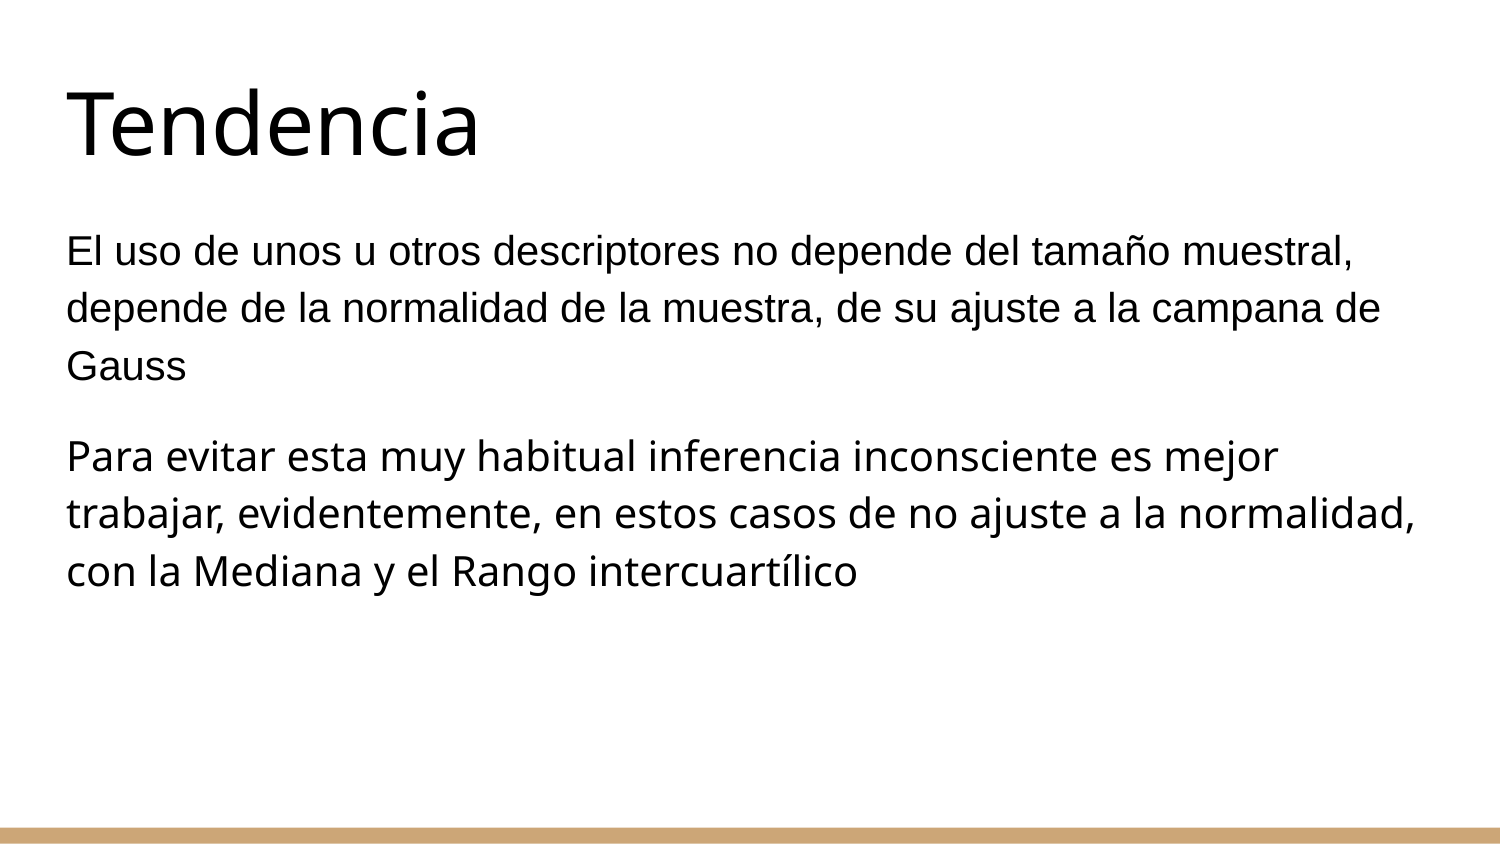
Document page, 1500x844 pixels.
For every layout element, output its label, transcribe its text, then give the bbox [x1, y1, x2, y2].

list El uso de unos u otros descriptores no depende del tamaño muestral, depende de la normalidad de la muestra, de su ajuste a la campana de Gauss Para evitar esta muy habitual inferencia inconsciente es mejor trabajar, evidentemente, en estos casos de no ajuste a la normalidad, con la Mediana y el Rango intercuartílico [51, 200, 1449, 752]
title Tendencia [51, 51, 1449, 189]
